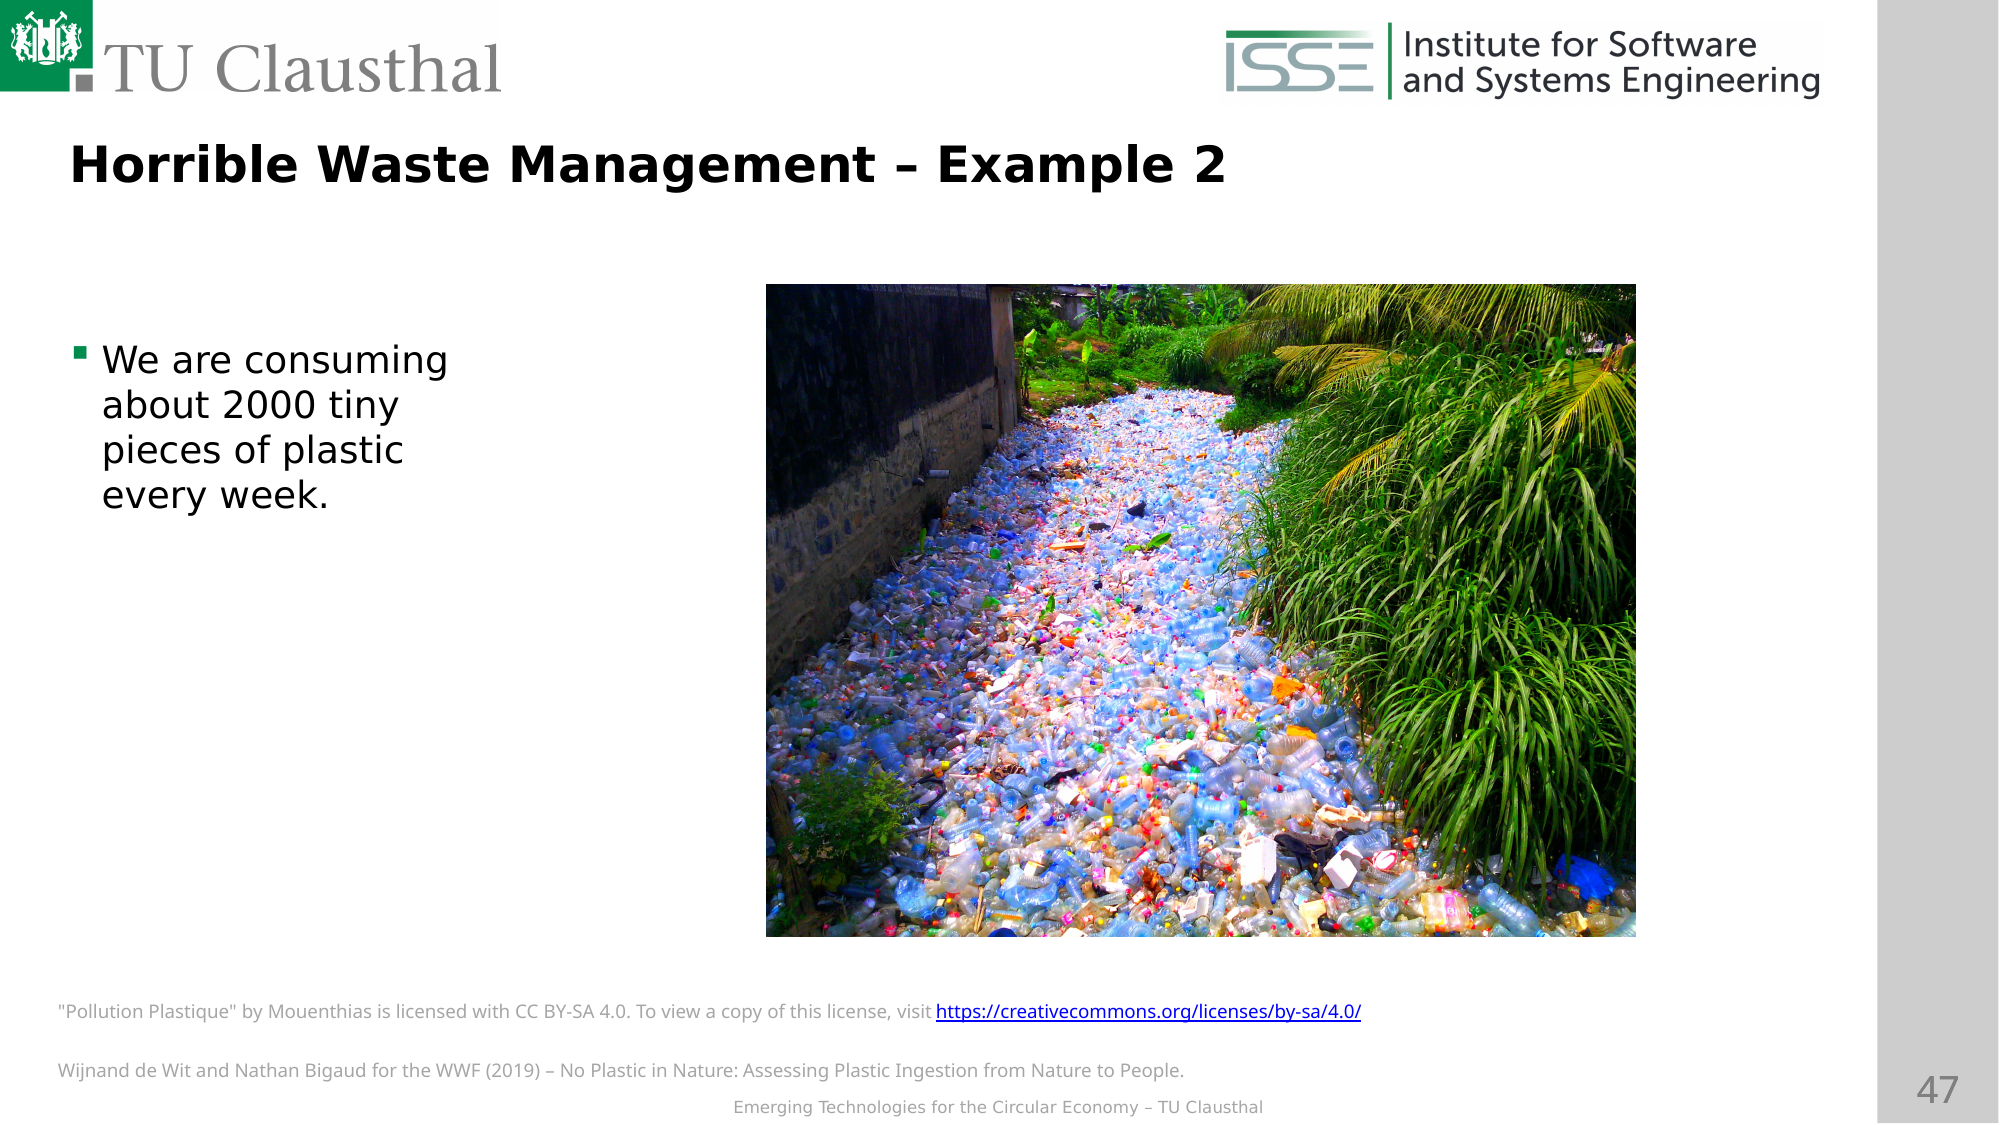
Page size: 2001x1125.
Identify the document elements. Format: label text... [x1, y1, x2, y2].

text_box Wijnand de Wit and Nathan Bigaud for the WWF (2019) – No Plastic in Nature: Assessing Plastic Ingestion from Nature to People. [43, 1051, 1260, 1089]
text_box Horrible Waste Management – Example 2 [55, 125, 1818, 207]
text_box "Pollution Plastique" by Mouenthias is licensed with CC BY-SA 4.0. To view a copy of this license, visit https://creativecommons.org/licenses/by-sa/4.0/ [43, 992, 1827, 1033]
picture [0, 0, 501, 92]
text_box We are consuming about 2000 tiny pieces of plastic every week. That is a credit card every week! That’s approximately 21 grams a month, or just over 250 grams a year. [54, 208, 528, 992]
picture [1218, 22, 1825, 106]
picture [765, 284, 1636, 937]
